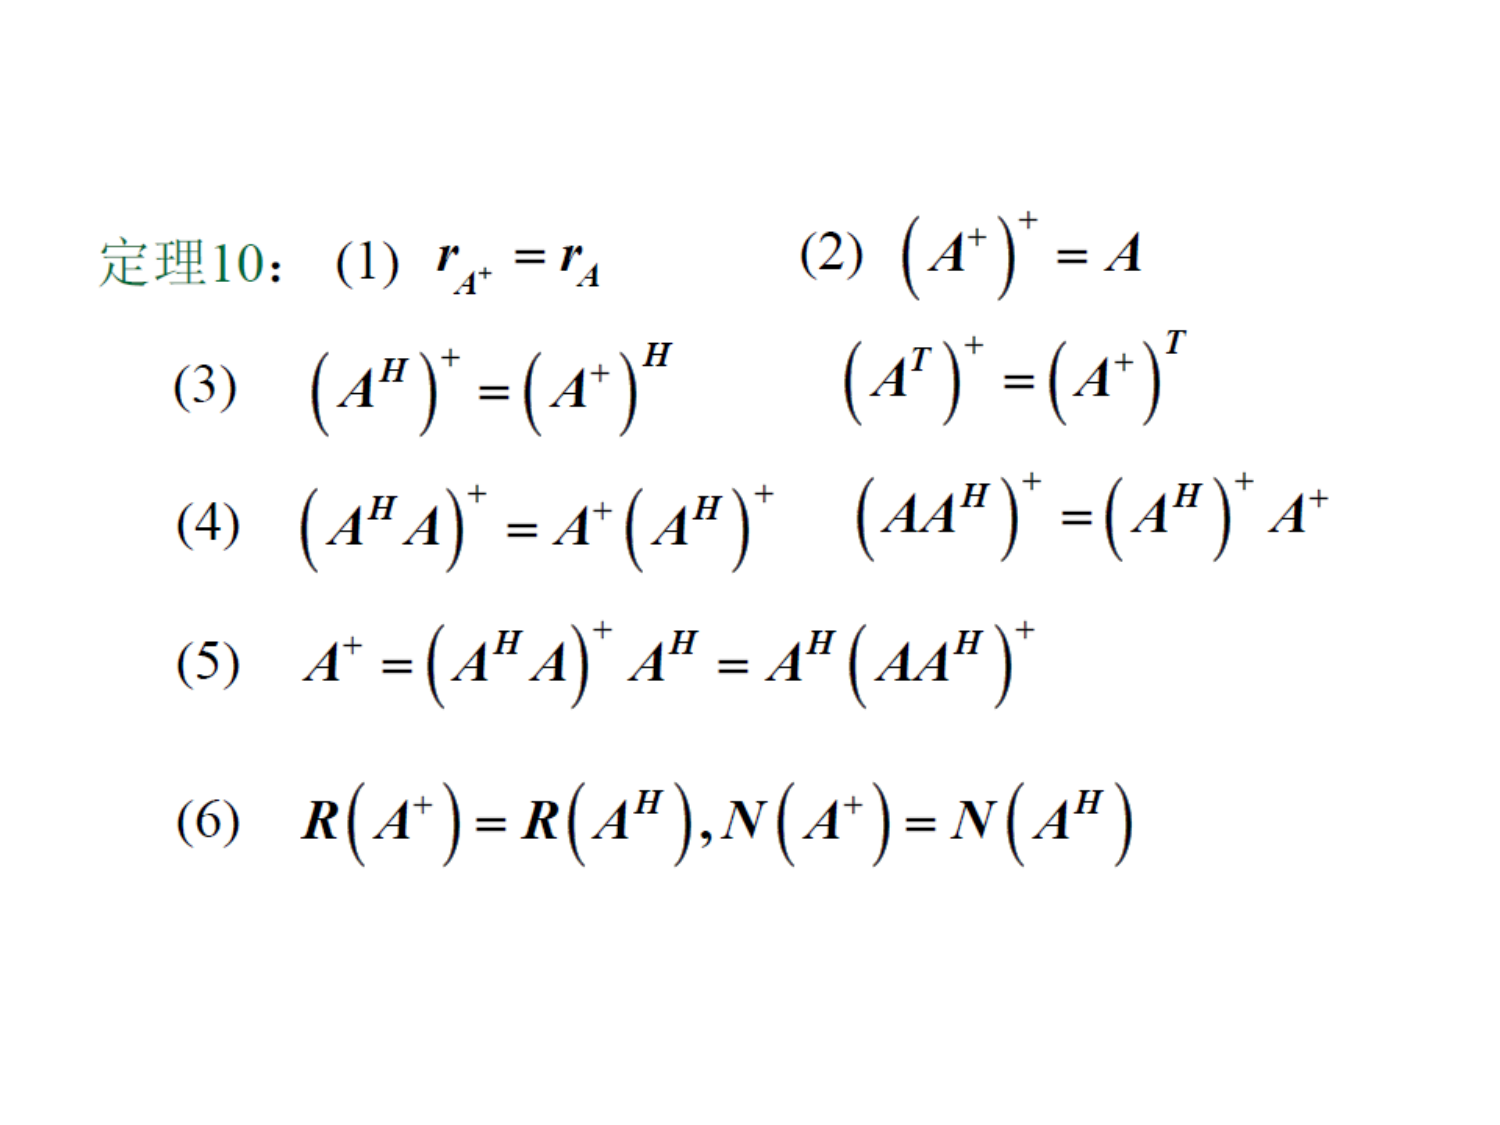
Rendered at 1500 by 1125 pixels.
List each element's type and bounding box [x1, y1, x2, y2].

picture [81, 210, 1419, 915]
